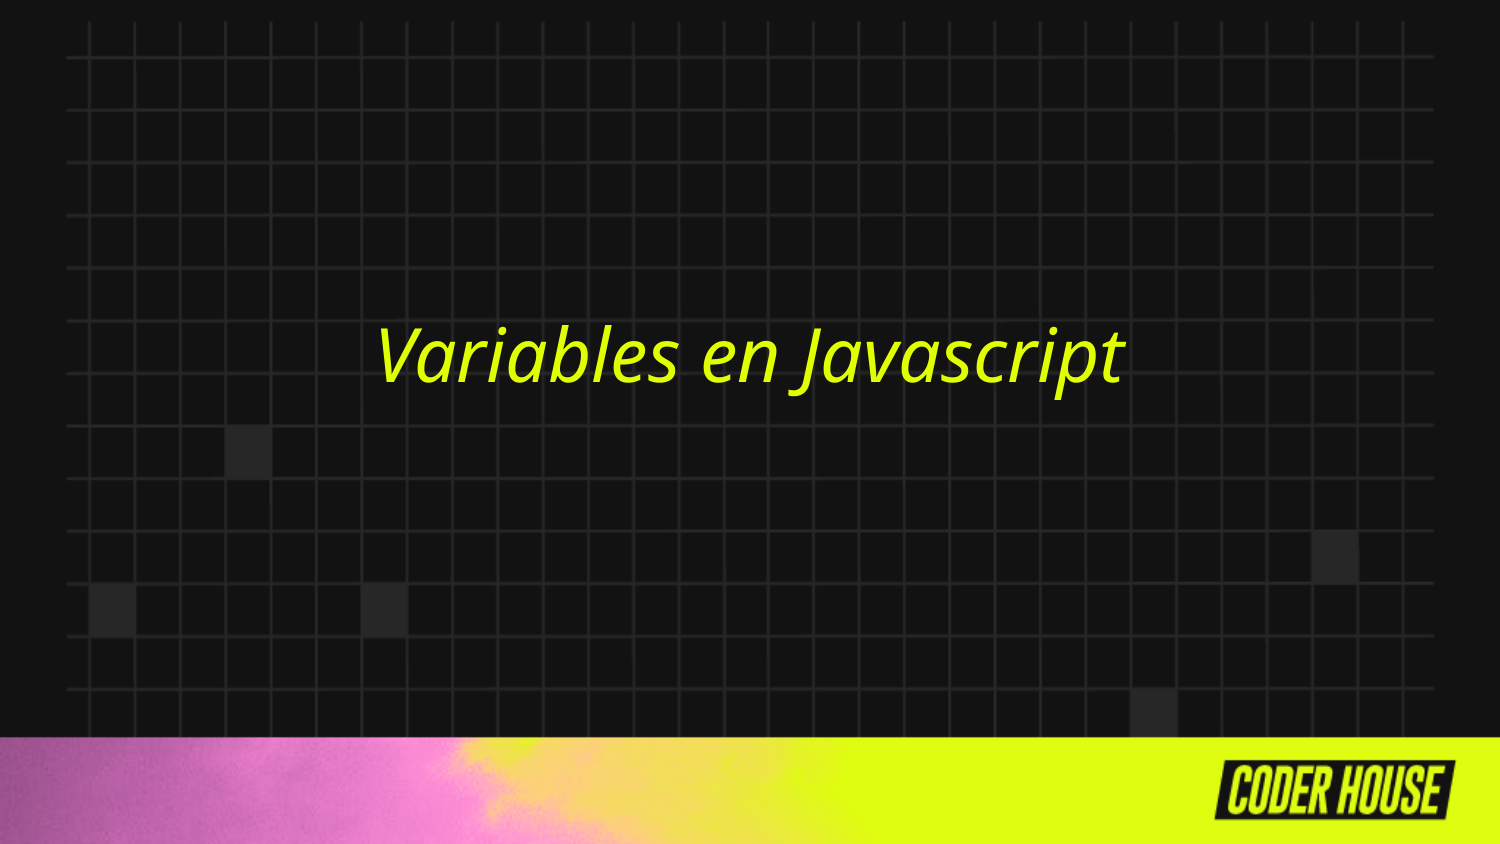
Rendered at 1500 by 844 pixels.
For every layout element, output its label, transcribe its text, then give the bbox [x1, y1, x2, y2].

picture [0, 0, 1500, 844]
text_box Variables en Javascript [229, 271, 1271, 434]
